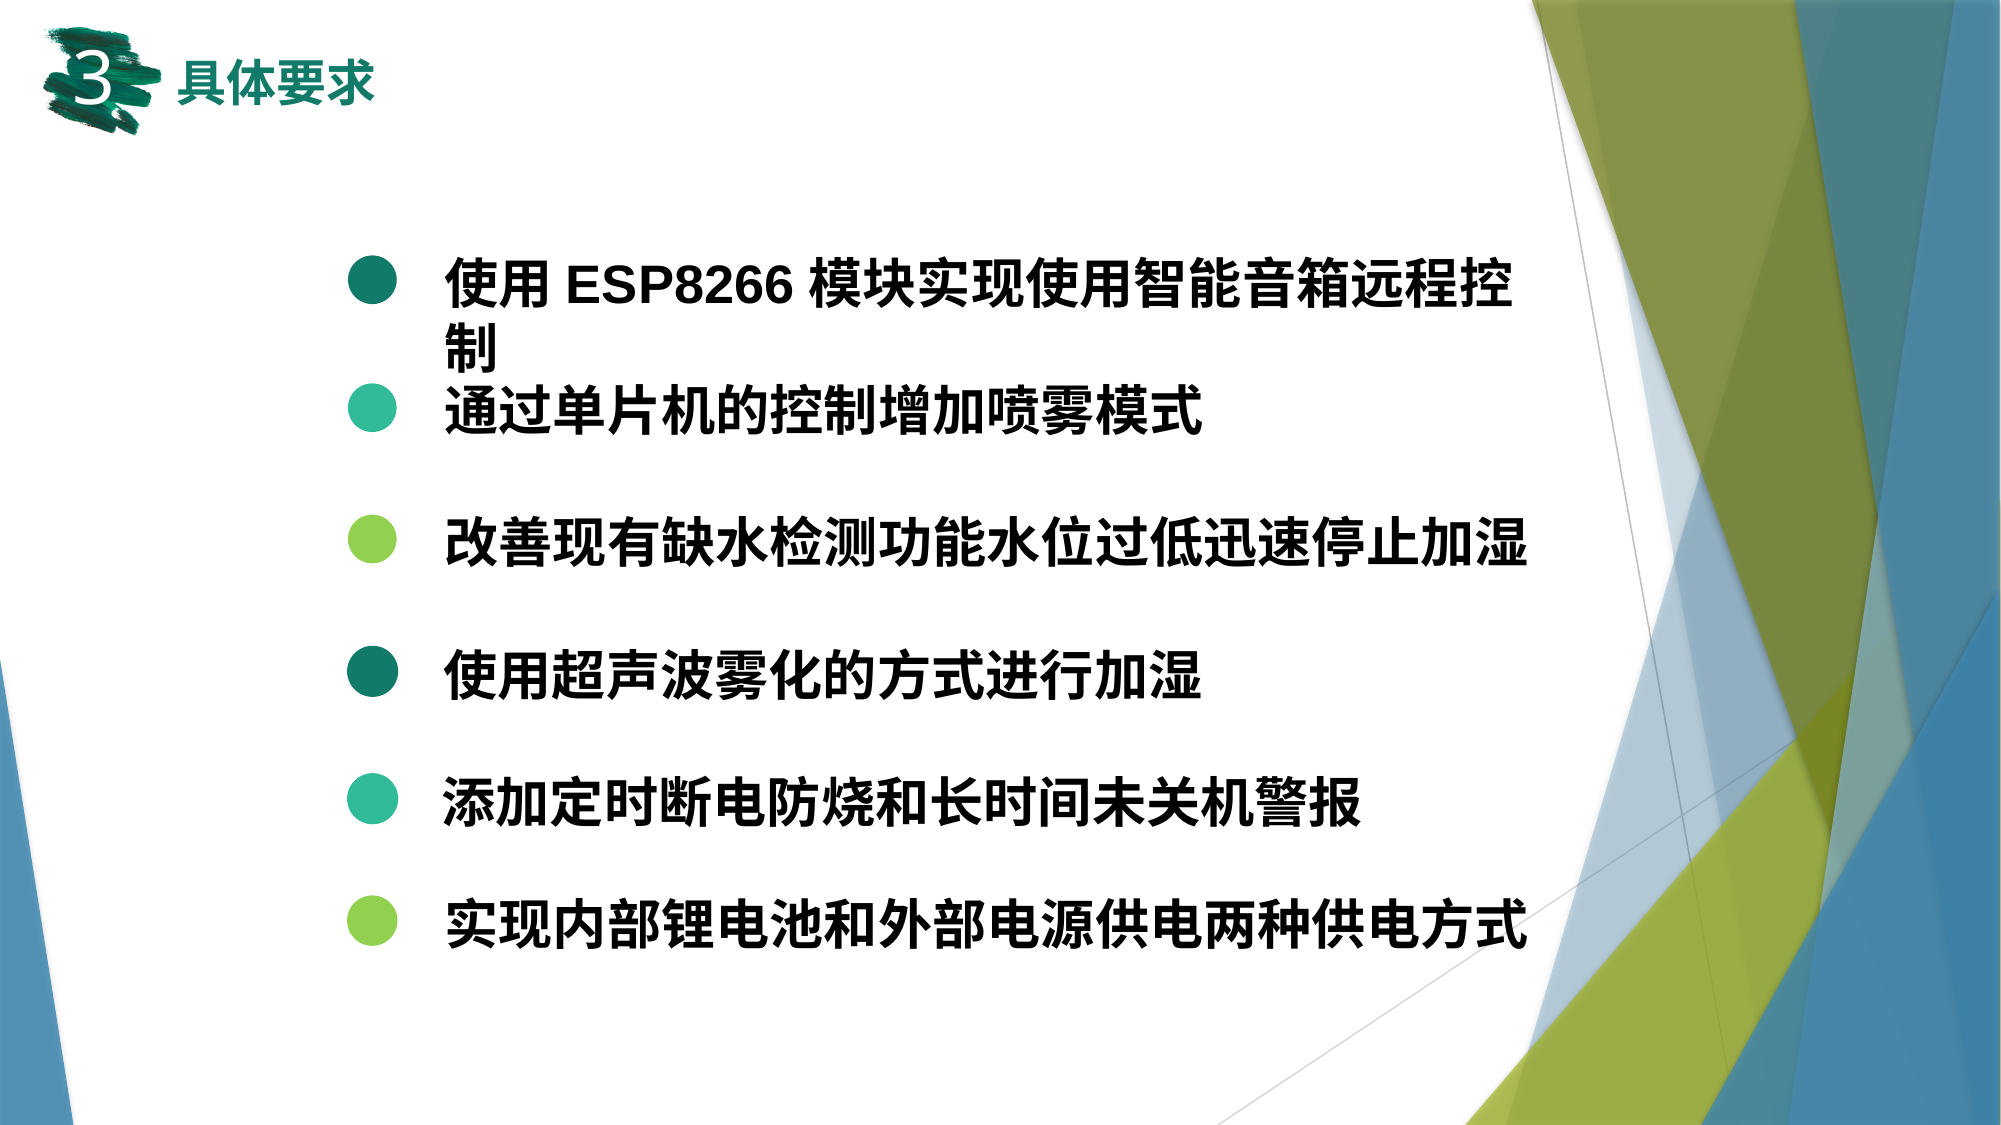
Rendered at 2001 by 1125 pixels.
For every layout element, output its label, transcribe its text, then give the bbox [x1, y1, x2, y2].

text_box 具体要求 [168, 43, 533, 119]
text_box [347, 508, 1535, 575]
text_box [347, 248, 1556, 316]
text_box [346, 889, 1535, 957]
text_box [347, 375, 1639, 443]
picture [42, 25, 163, 136]
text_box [346, 767, 1368, 835]
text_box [346, 640, 1253, 708]
